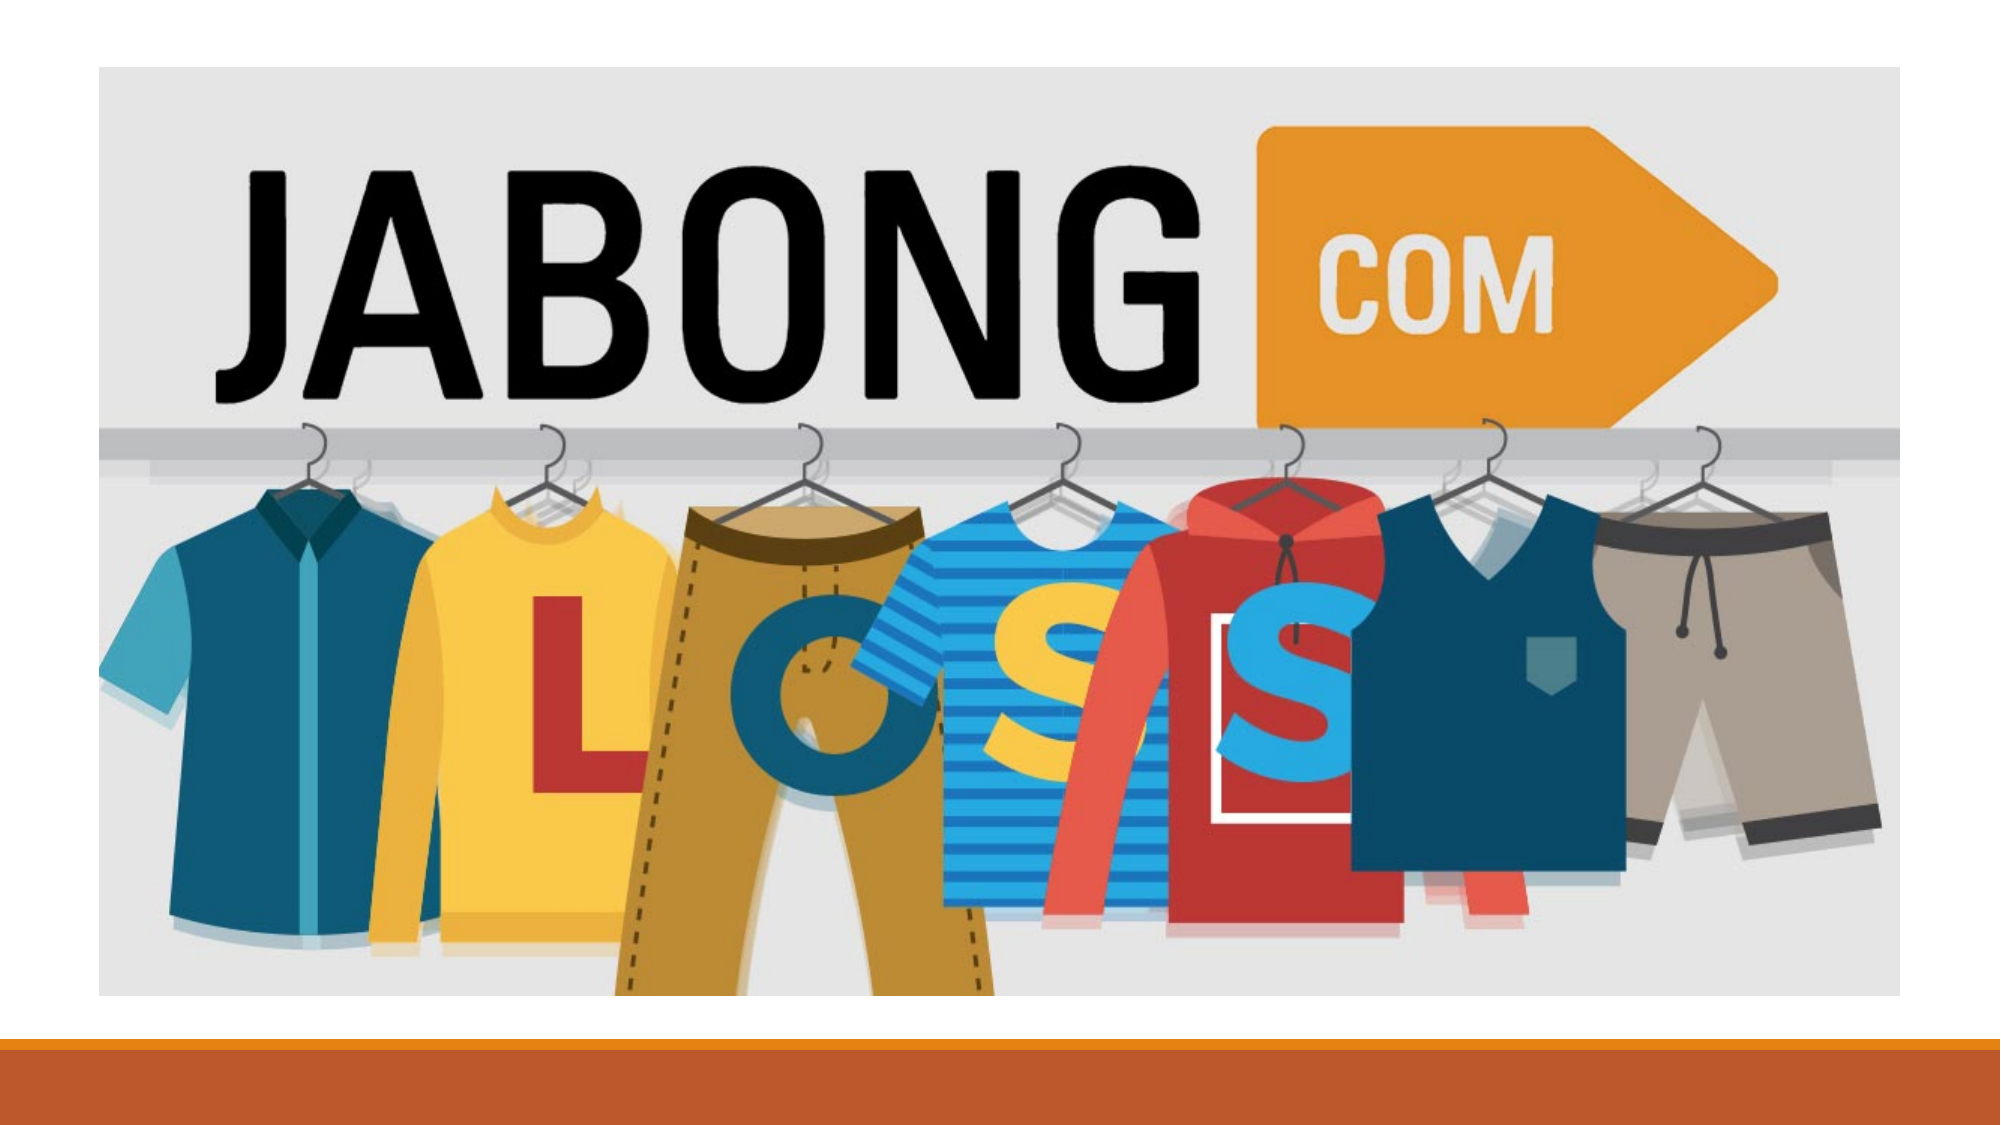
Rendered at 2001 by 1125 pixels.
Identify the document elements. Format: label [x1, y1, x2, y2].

list [99, 67, 1901, 997]
